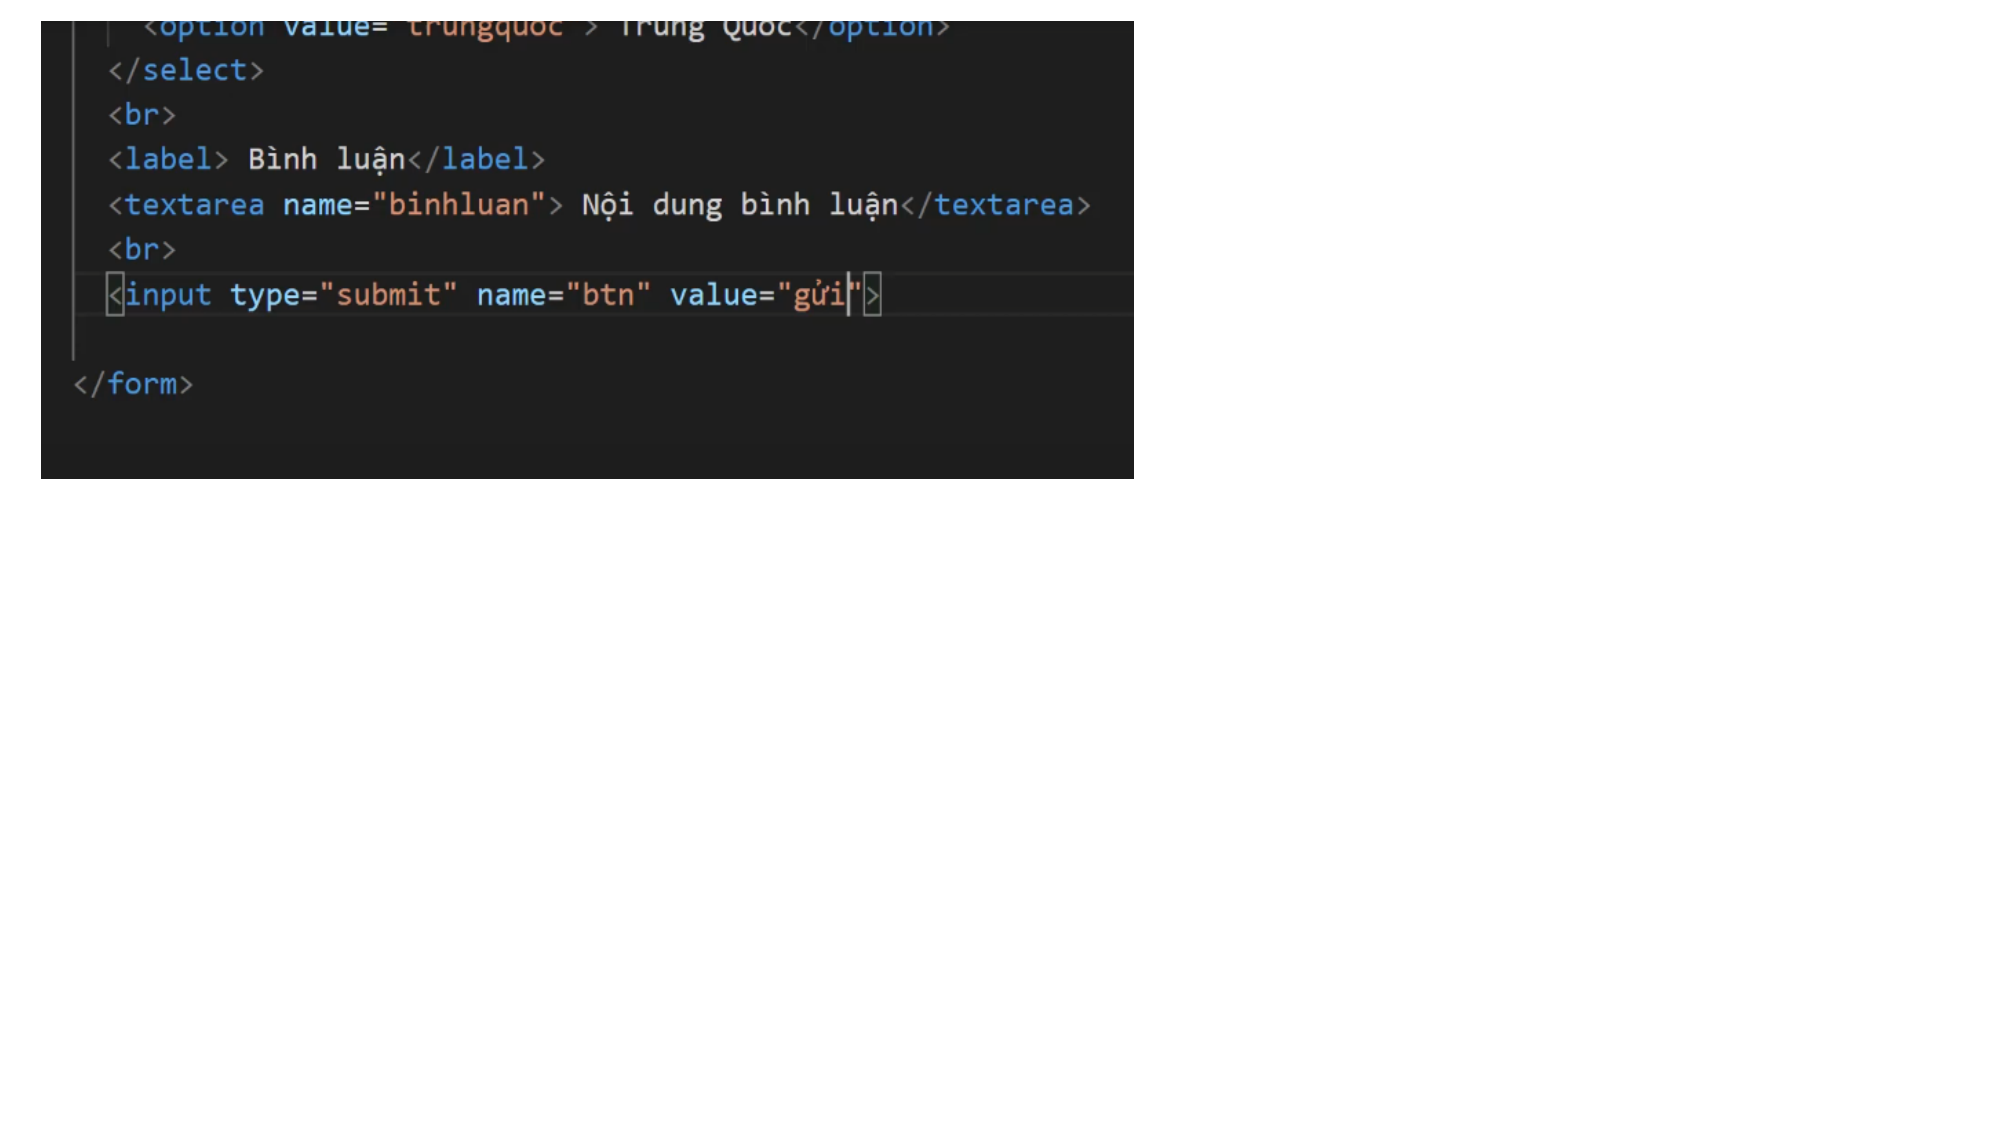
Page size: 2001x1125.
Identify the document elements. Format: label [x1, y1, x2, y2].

picture [41, 21, 1134, 479]
